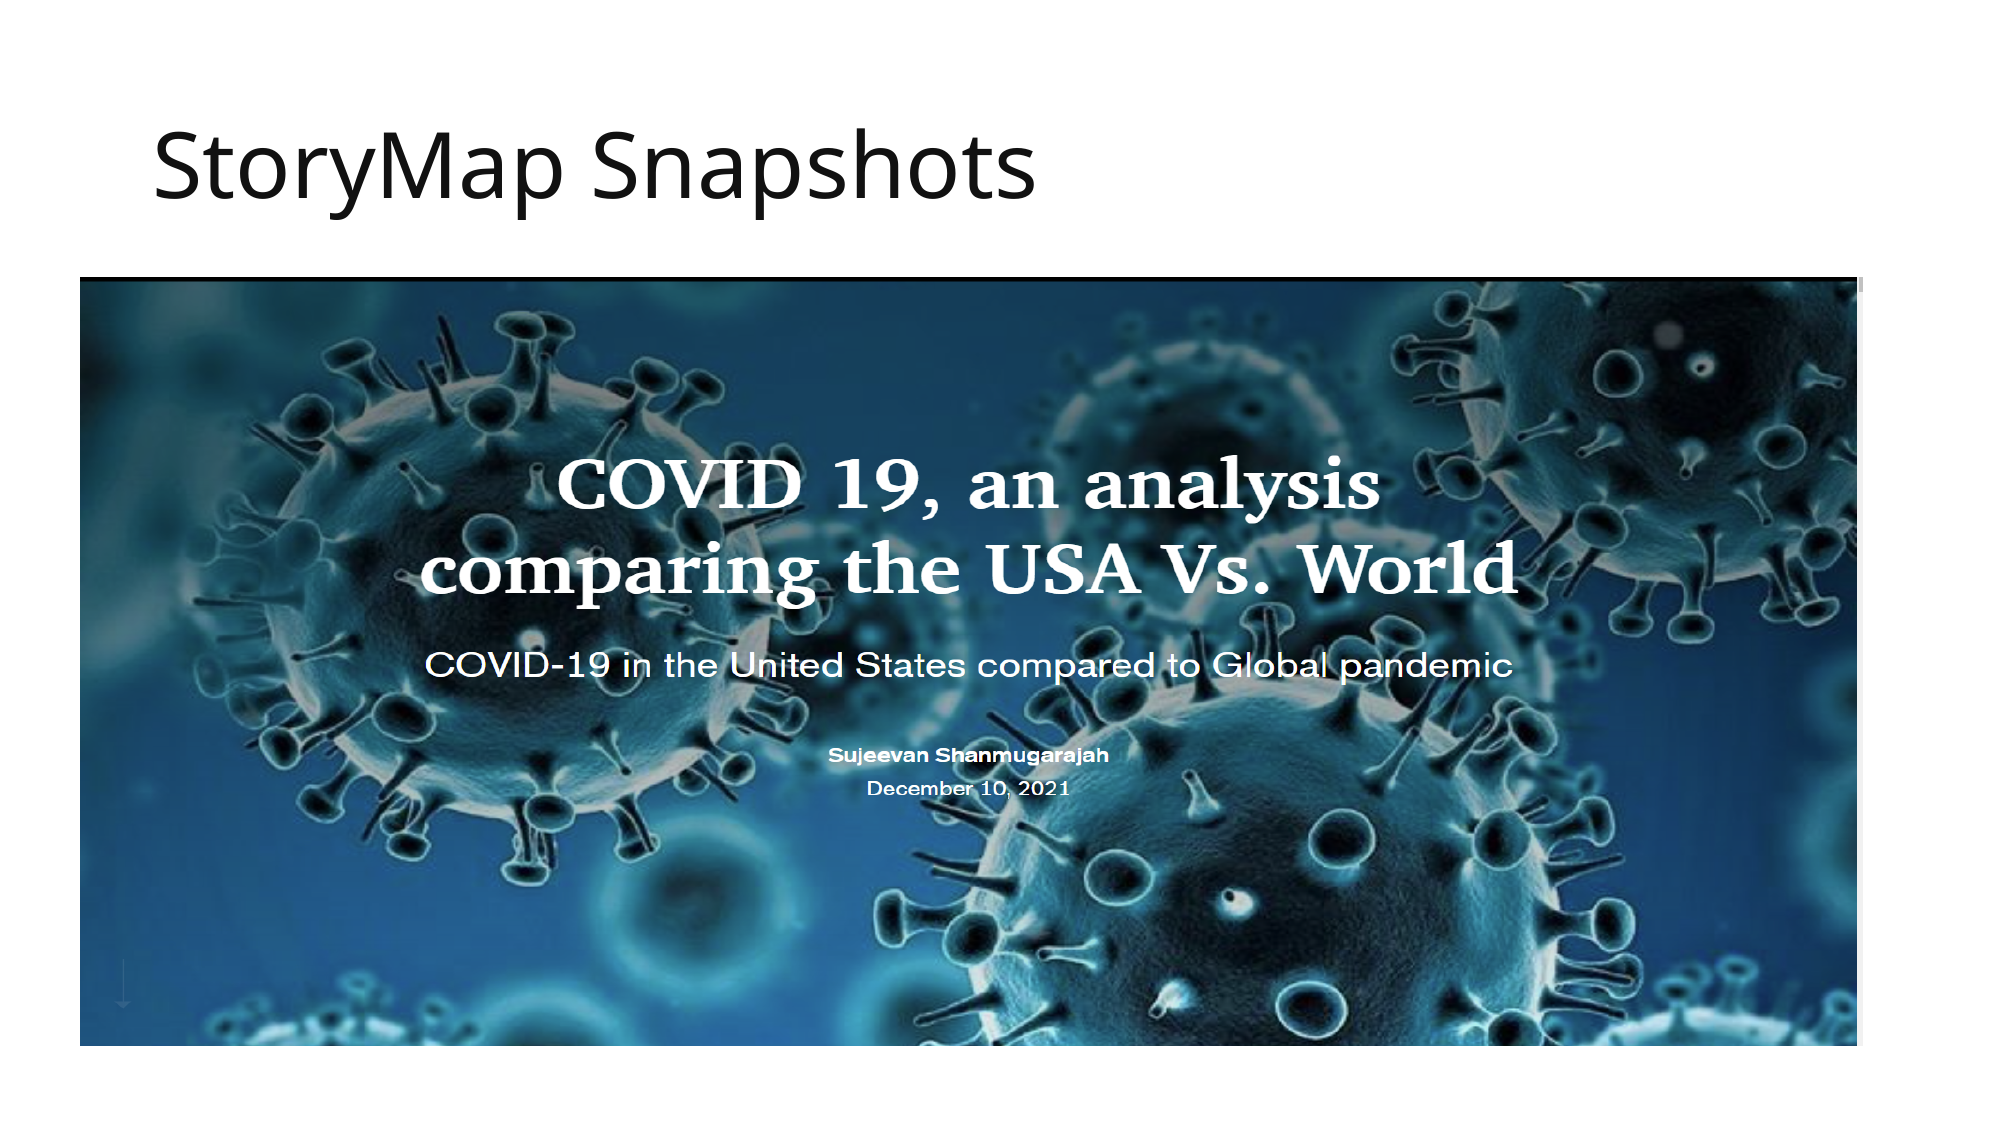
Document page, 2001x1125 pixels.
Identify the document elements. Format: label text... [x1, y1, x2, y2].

title StoryMap Snapshots [137, 59, 1863, 277]
picture [80, 277, 1863, 1046]
